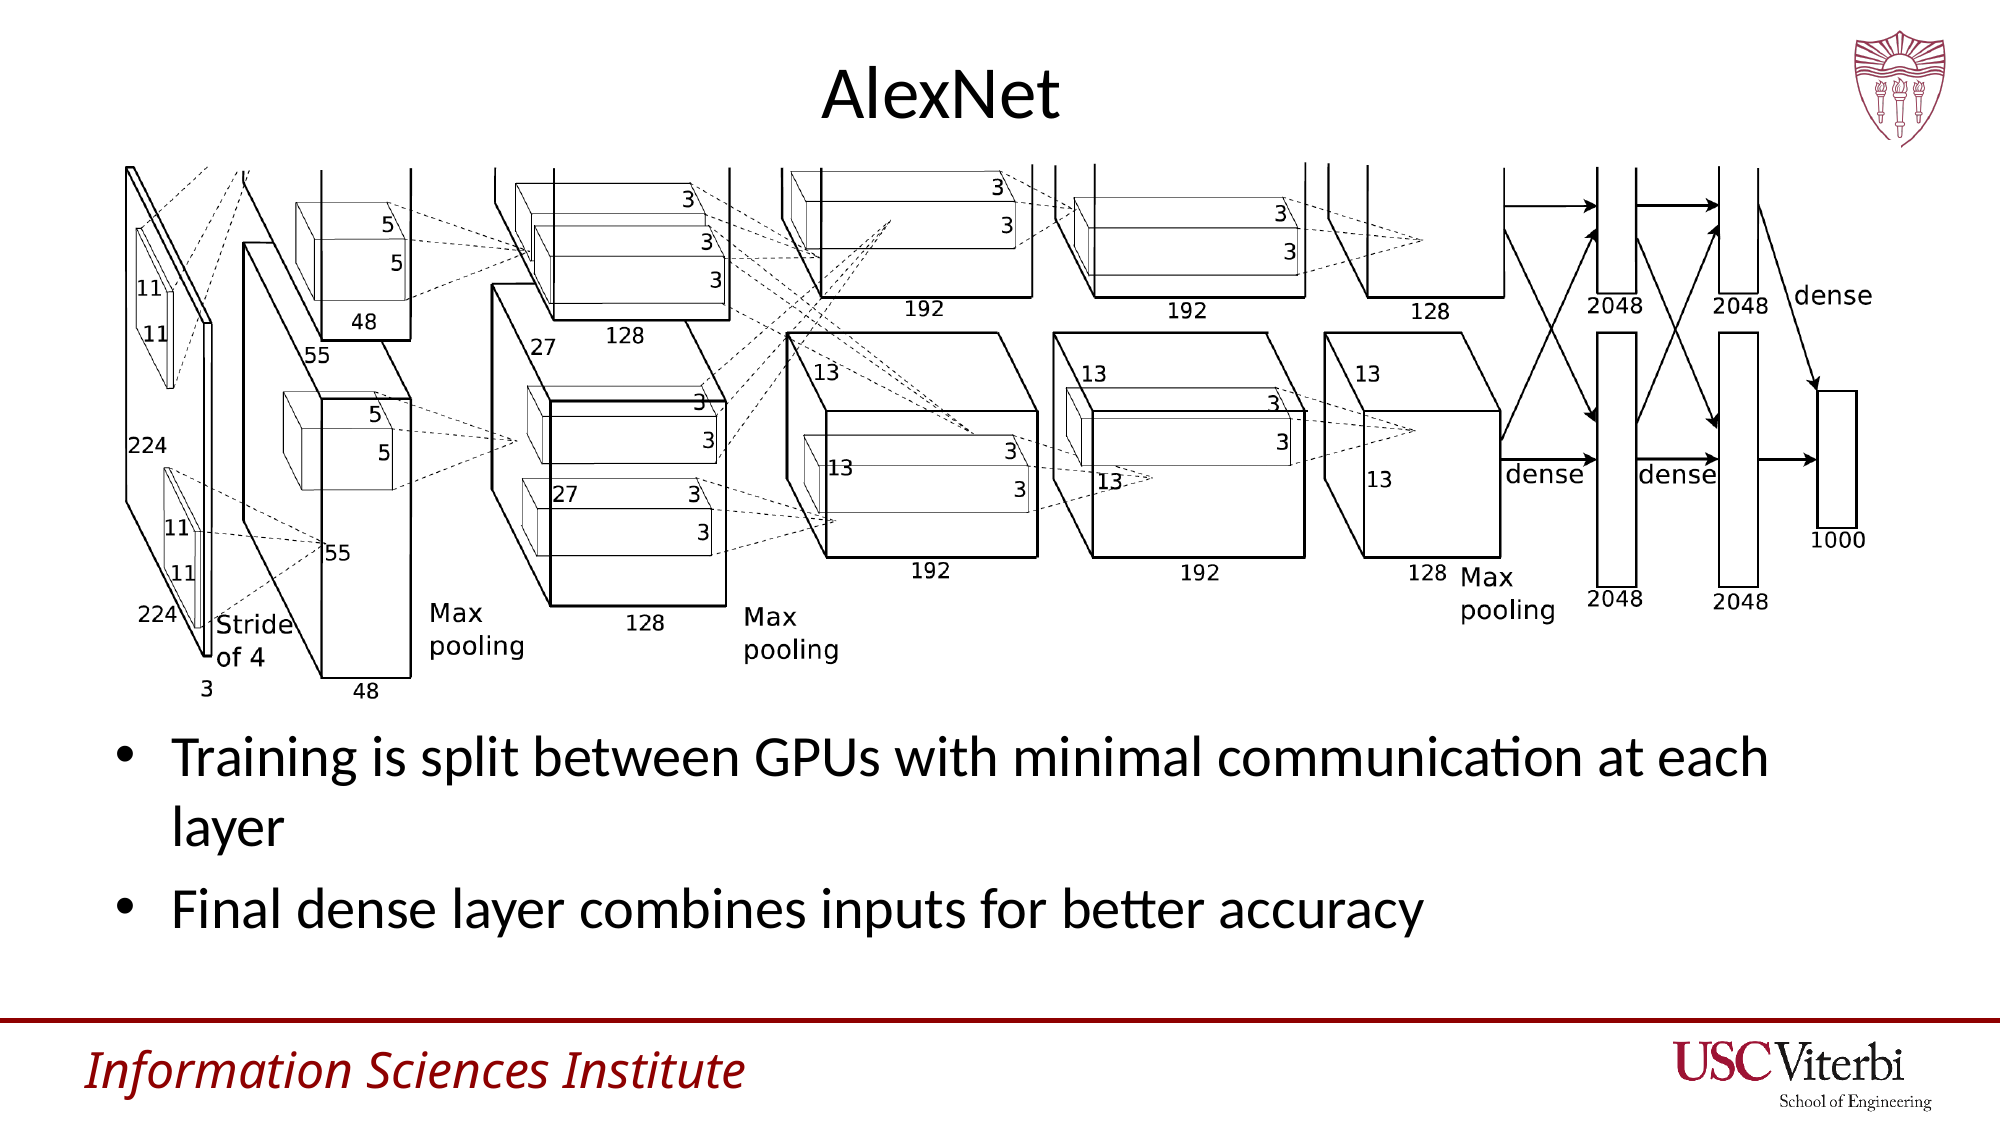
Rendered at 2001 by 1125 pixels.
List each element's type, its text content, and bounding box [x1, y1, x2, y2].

title AlexNet [99, 35, 1783, 139]
picture [1641, 1027, 1964, 1118]
text_box Training is split between GPUs with minimal communication at each layer Final dense layer combines inputs for better accuracy [99, 710, 1886, 1005]
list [99, 140, 1901, 700]
